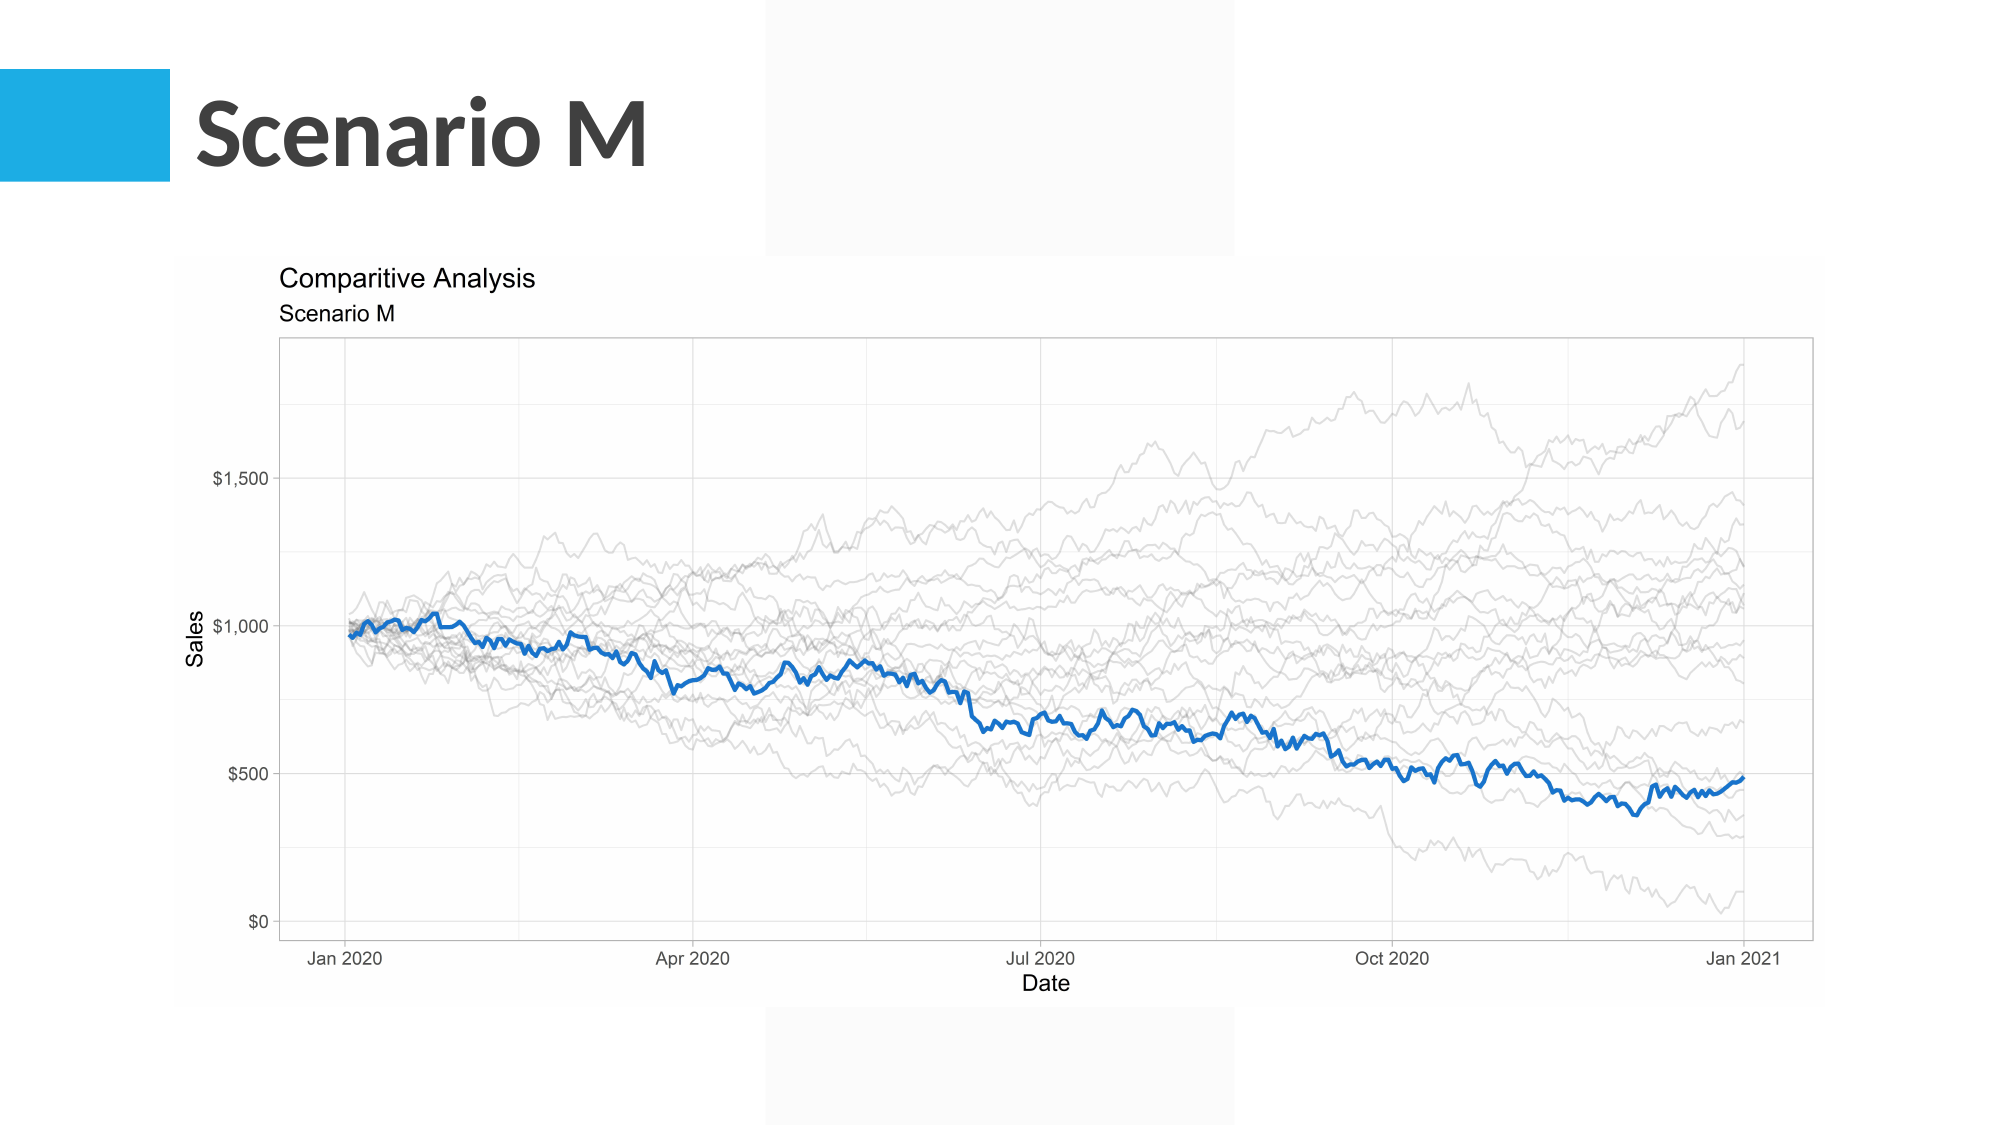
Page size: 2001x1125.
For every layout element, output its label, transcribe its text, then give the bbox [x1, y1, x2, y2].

title Scenario M [180, 47, 1830, 196]
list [174, 256, 1826, 1008]
